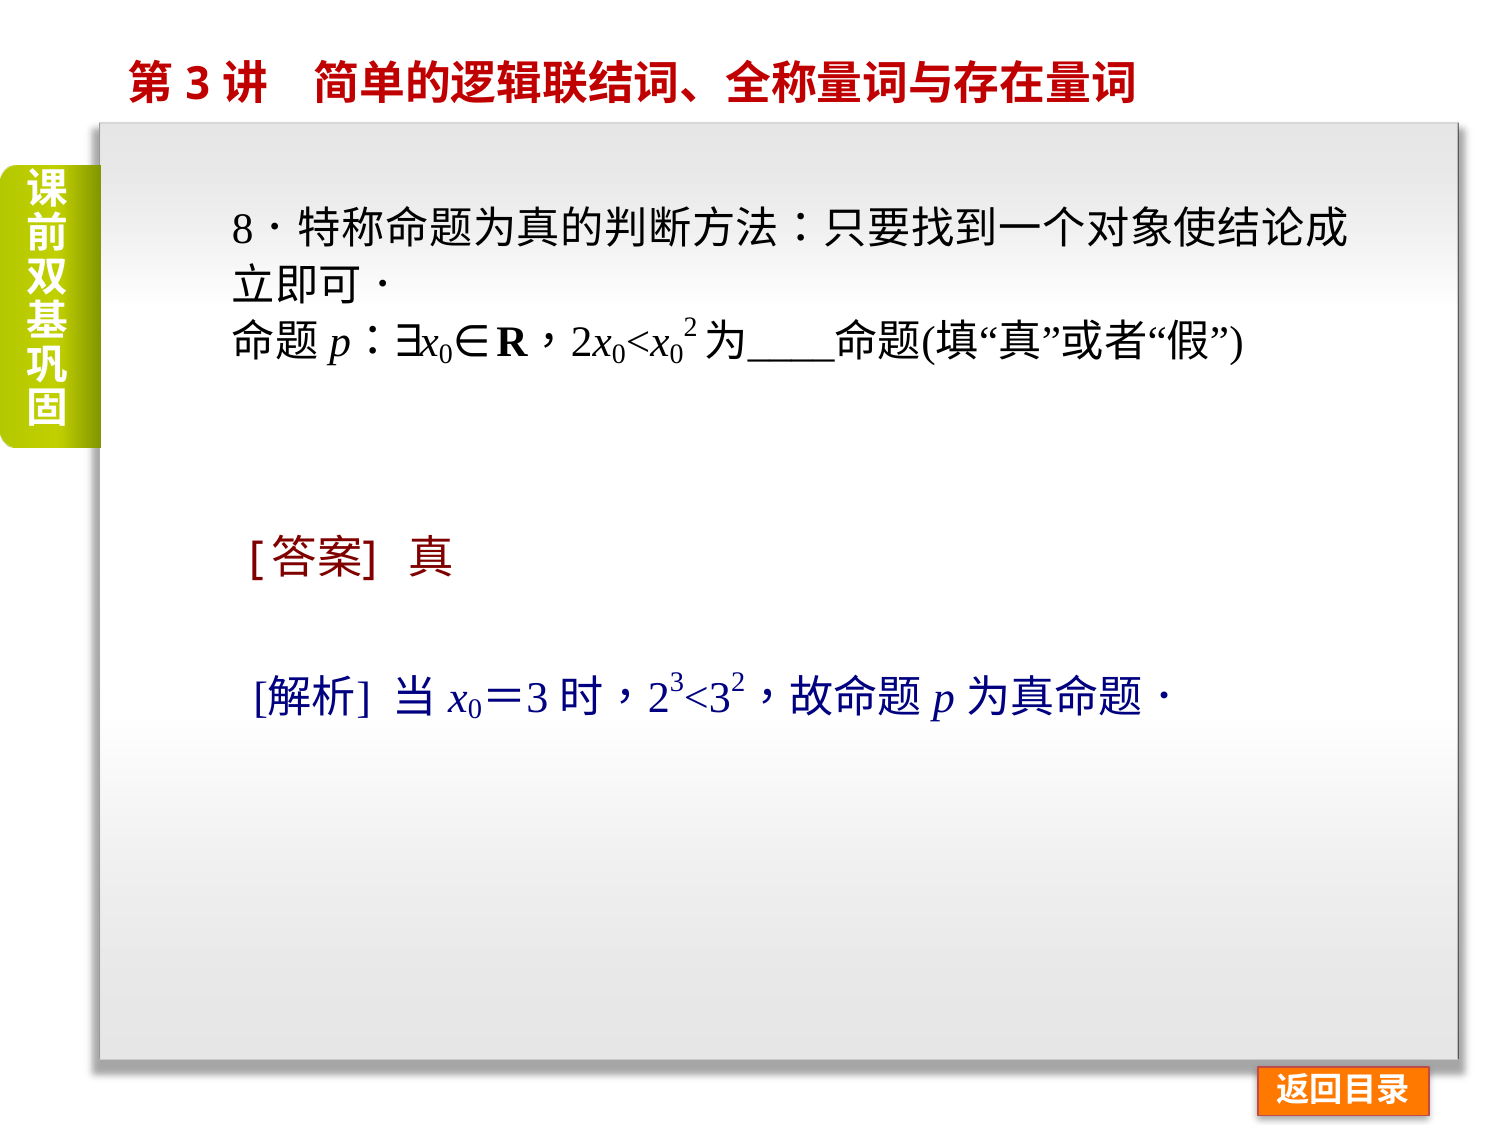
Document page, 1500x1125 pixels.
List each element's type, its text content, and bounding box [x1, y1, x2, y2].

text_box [231, 199, 1348, 561]
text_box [157, 527, 1297, 773]
text_box 返回目录 [1257, 1066, 1430, 1116]
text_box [253, 667, 1360, 929]
picture [79, 115, 1477, 1087]
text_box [0, 160, 101, 450]
text_box 第3讲 简单的逻辑联结词、全称量词与存在量词 [112, 42, 1211, 121]
